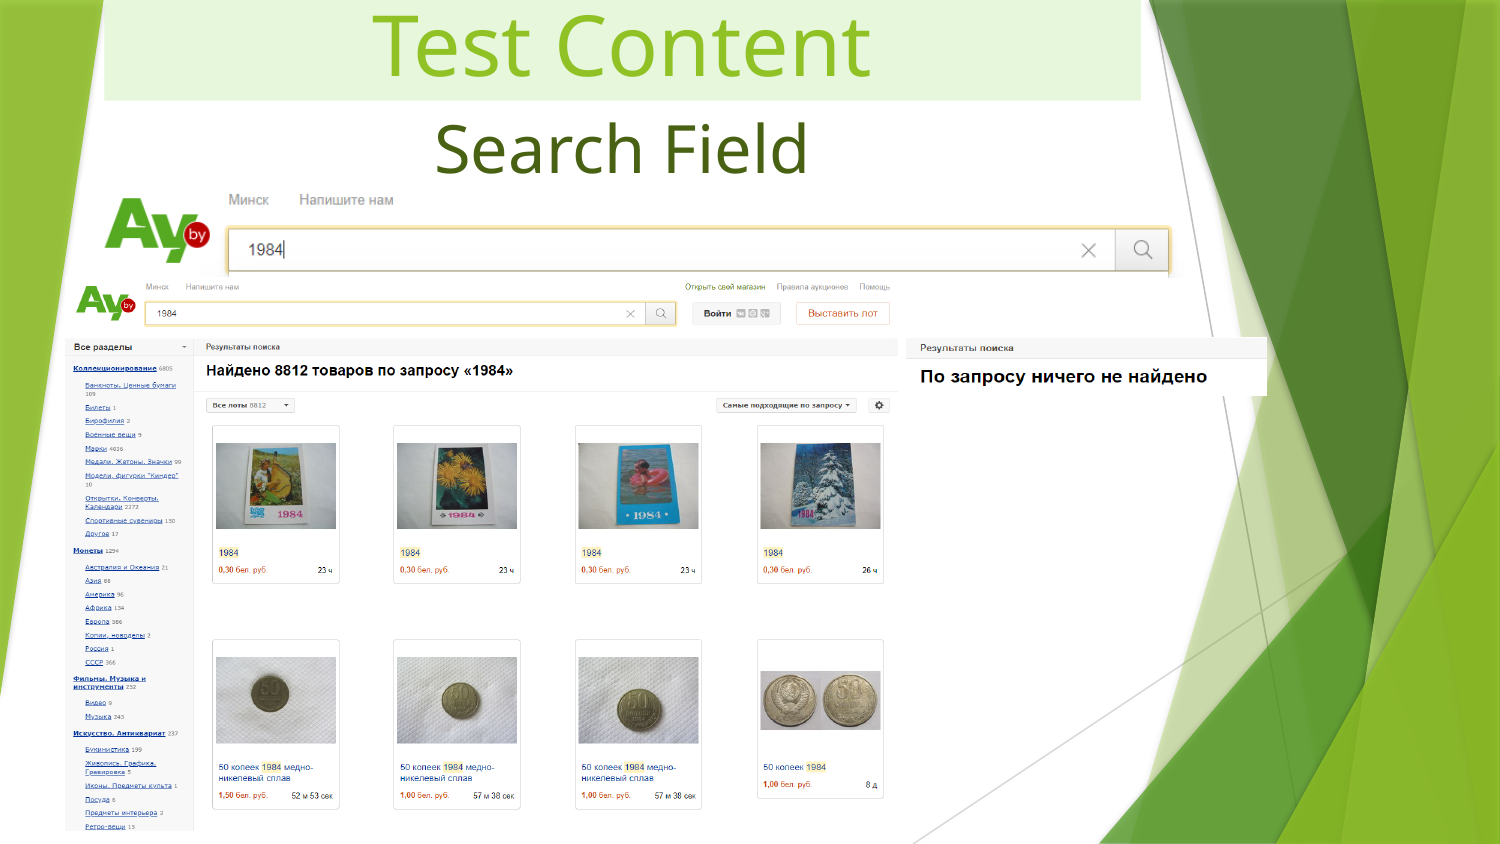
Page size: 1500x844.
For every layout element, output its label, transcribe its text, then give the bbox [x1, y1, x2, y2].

title Test Content [104, 0, 1141, 101]
picture [64, 181, 1185, 831]
picture [906, 336, 1268, 397]
text_box Search Field [206, 101, 1039, 180]
